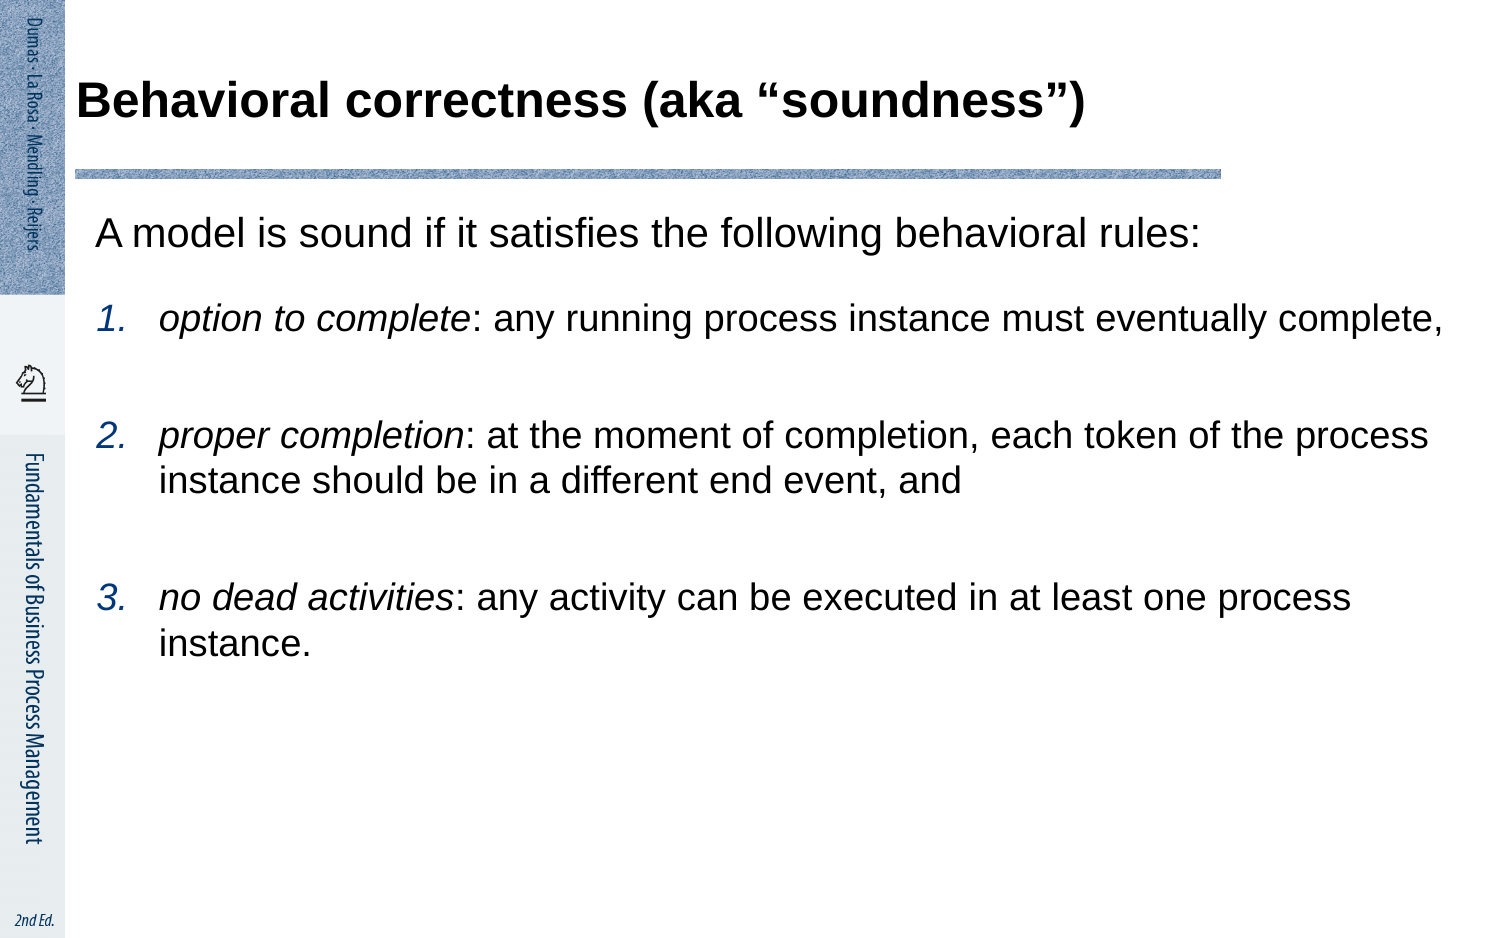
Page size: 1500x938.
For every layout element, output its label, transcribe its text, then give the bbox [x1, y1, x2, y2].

picture [0, 0, 65, 938]
list option to complete: any running process instance must eventually complete, proper completion: at the moment of completion, each token of the process instance should be in a different end event, and no dead activities: any activity can be executed in at least one process instance. [96, 285, 1455, 842]
title Behavioral correctness (aka “soundness”) [75, 22, 1198, 172]
picture [75, 169, 1221, 179]
text_box A model is sound if it satisfies the following behavioral rules: [80, 198, 1217, 263]
